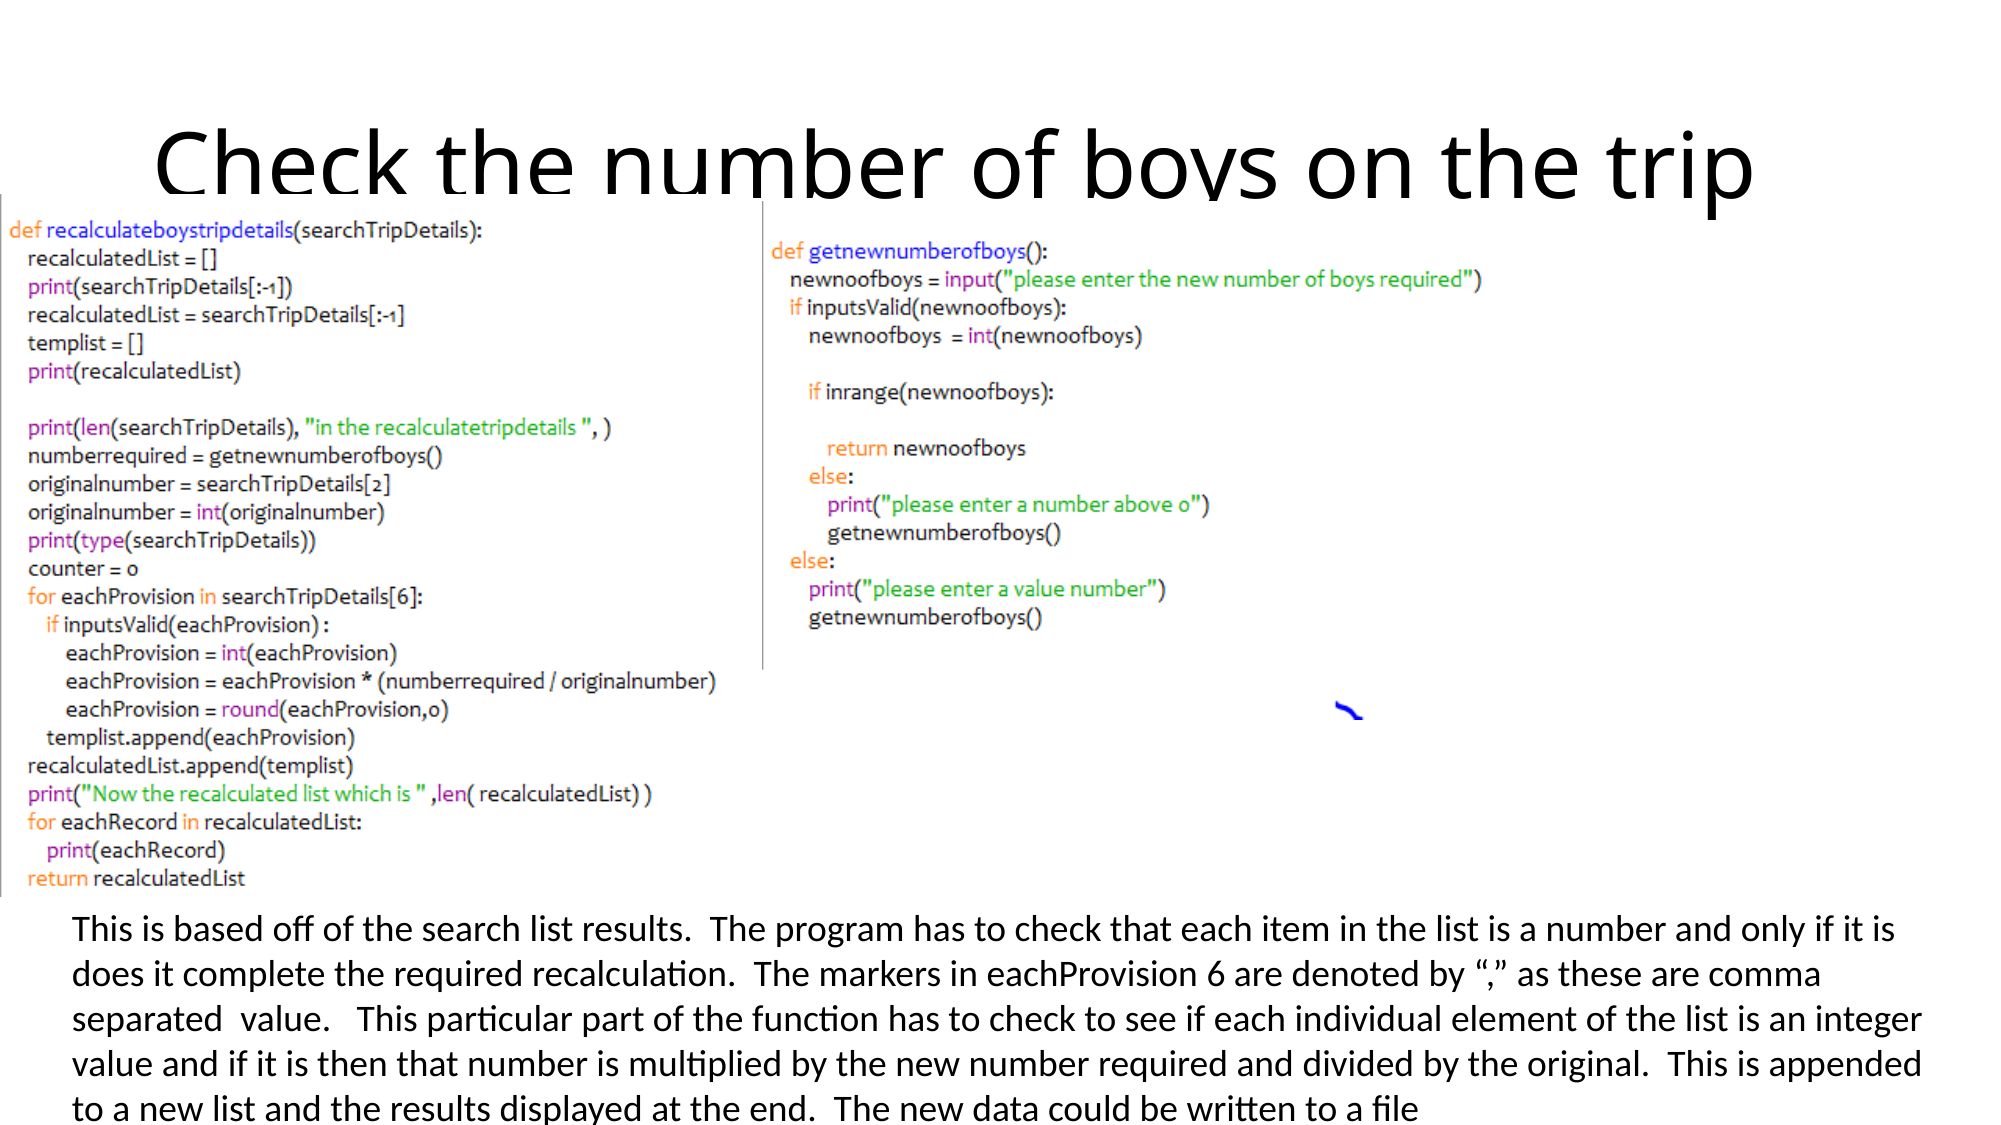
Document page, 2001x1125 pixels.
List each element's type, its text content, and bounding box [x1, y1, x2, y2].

picture [762, 201, 1530, 720]
picture [0, 194, 736, 897]
text_box This is based off of the search list results. The program has to check that each item in the list is a number and only if it is does it complete the required recalculation. The markers in eachProvision 6 are denoted by “,” as these are comma separated value. This particular part of the function has to check to see if each individual element of the list is an integer value and if it is then that number is multiplied by the new number required and divided by the original. This is appended to a new list and the results displayed at the end. The new data could be written to a file [57, 896, 1959, 1125]
title Check the number of boys on the trip [137, 59, 1863, 278]
